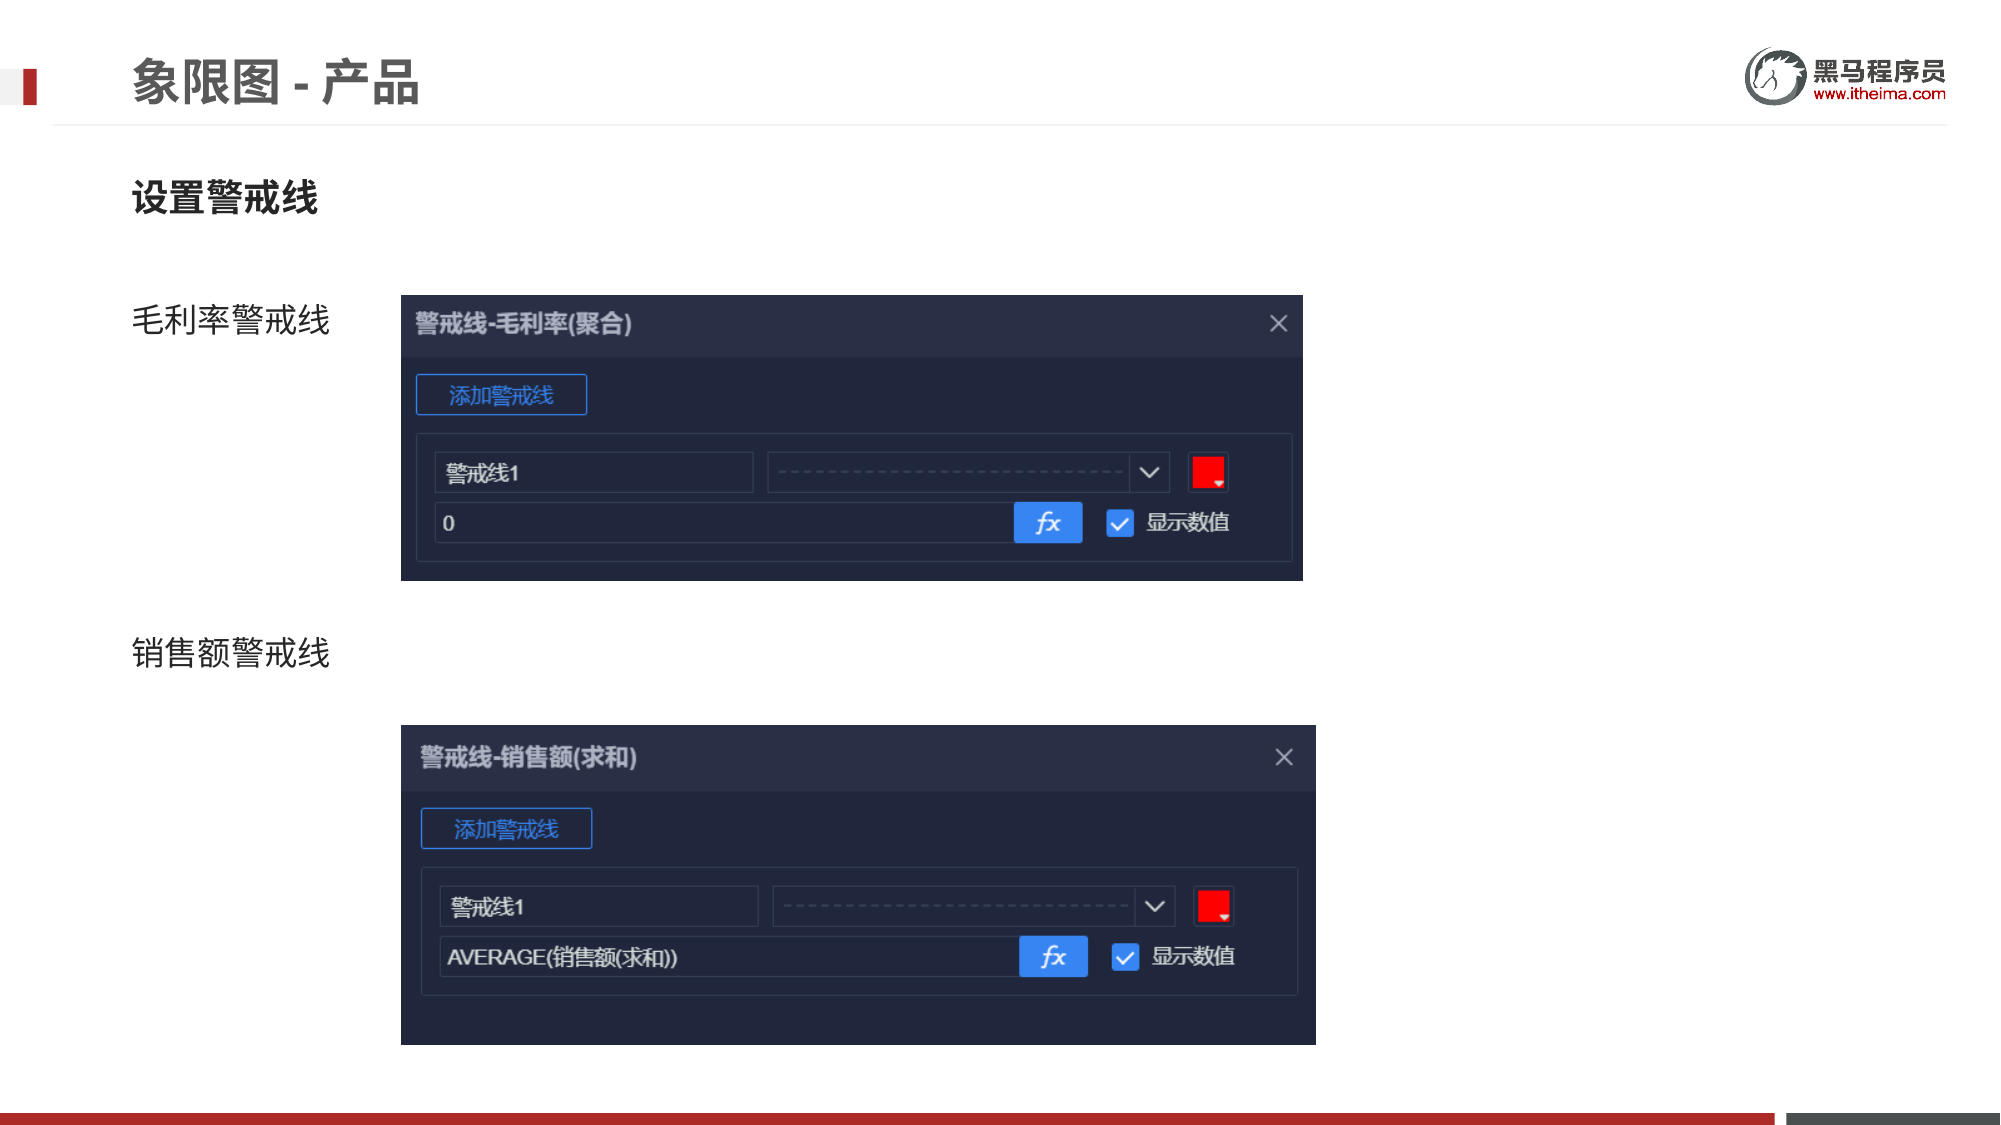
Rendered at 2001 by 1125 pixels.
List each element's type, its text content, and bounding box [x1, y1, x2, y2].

list 毛利率警戒线 销售额警戒线 [116, 271, 1872, 964]
picture [401, 725, 1316, 1045]
picture [401, 295, 1303, 582]
title 象限图-产品 [116, 38, 1556, 124]
picture [1744, 46, 1946, 106]
list 设置警戒线 [116, 154, 1872, 239]
